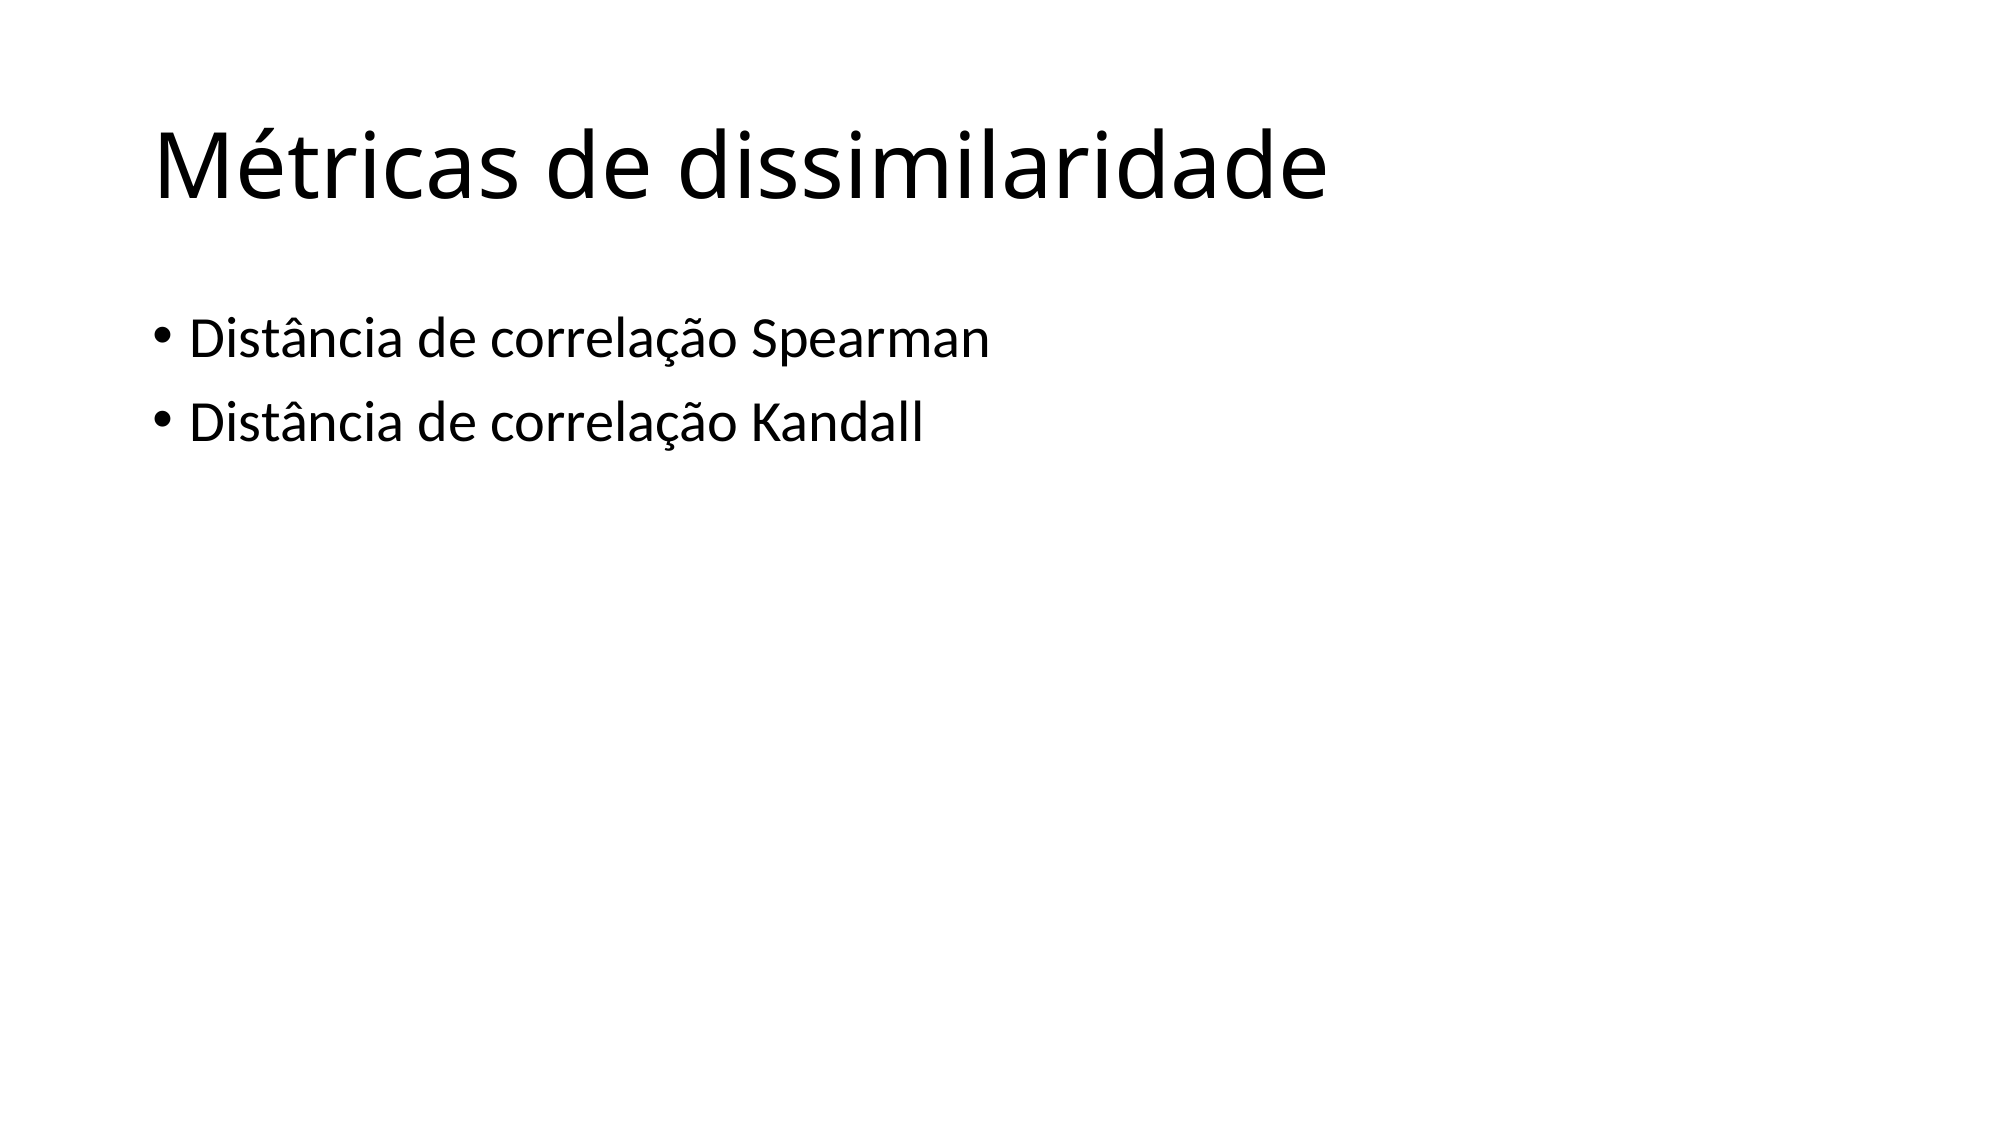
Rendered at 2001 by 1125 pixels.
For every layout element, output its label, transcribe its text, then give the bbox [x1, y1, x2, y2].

title Métricas de dissimilaridade [137, 59, 1863, 278]
list Distância de correlação Spearman Distância de correlação Kandall [137, 299, 1863, 1014]
